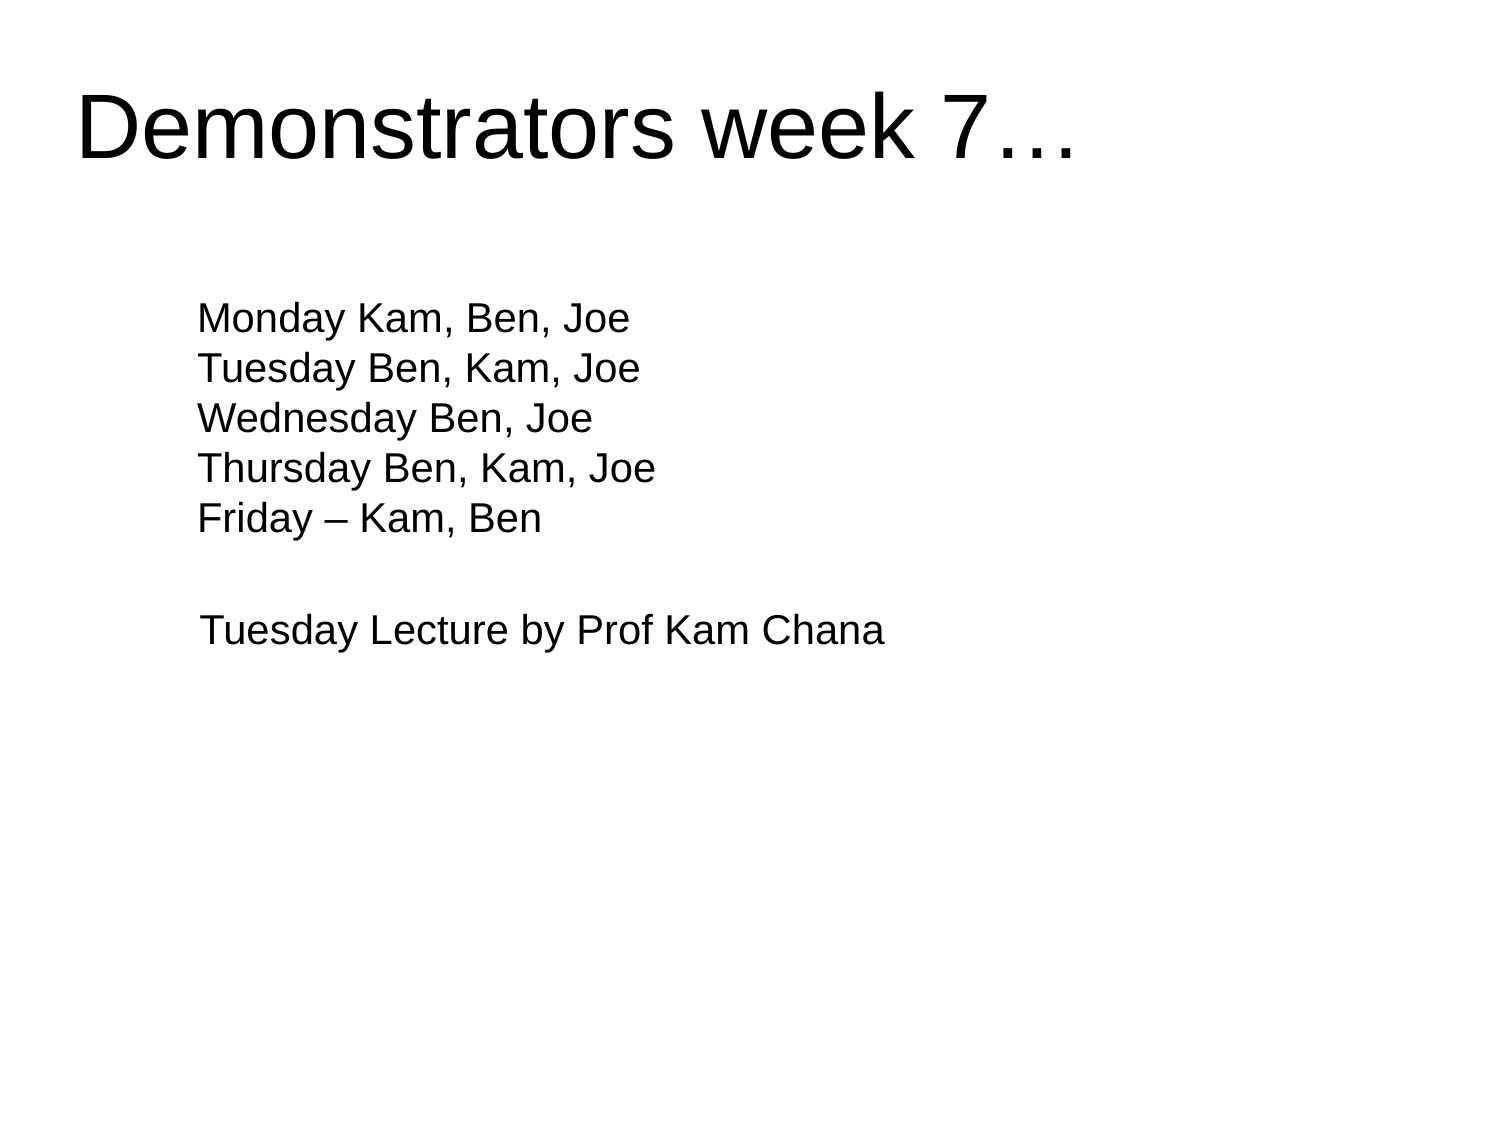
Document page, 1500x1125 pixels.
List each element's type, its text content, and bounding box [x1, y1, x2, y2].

text_box Monday Kam, Ben, Joe Tuesday Ben, Kam, Joe Wednesday Ben, Joe Thursday Ben, Kam, Joe Friday – Kam, Ben [182, 283, 1360, 549]
title Demonstrators week 7… [75, 35, 1425, 224]
text_box Tuesday Lecture by Prof Kam Chana [184, 595, 901, 661]
